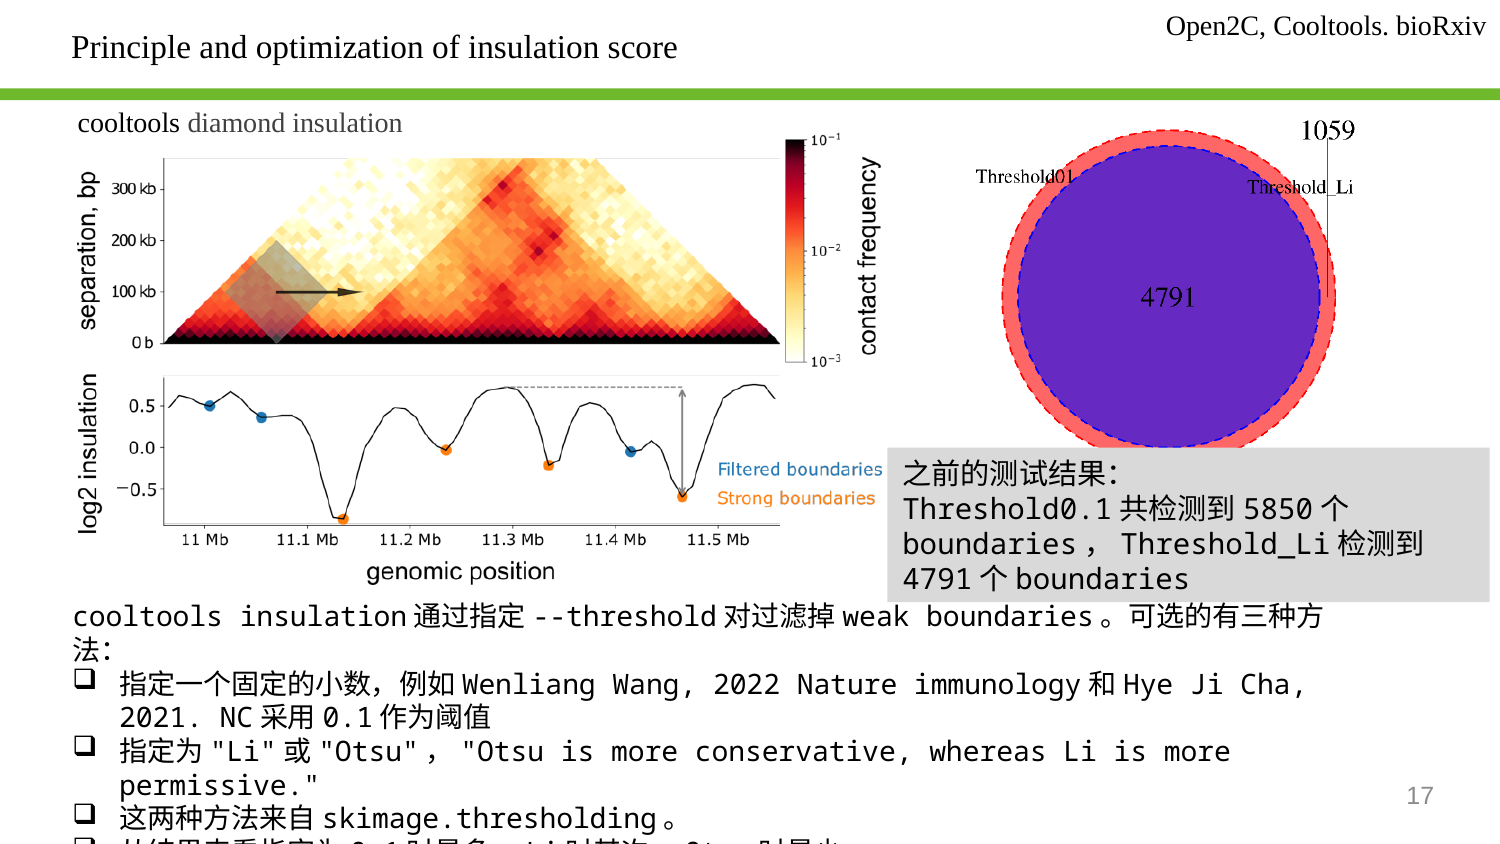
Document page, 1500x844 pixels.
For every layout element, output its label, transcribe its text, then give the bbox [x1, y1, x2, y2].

text_box 之前的测试结果： Threshold0.1共检测到5850个boundaries，Threshold_Li检测到4791个boundaries [887, 447, 1490, 603]
picture [69, 131, 893, 587]
text_box cooltools insulation通过指定--threshold对过滤掉weak boundaries。可选的有三种方法： 指定一个固定的小数，例如Wenliang Wang, 2022 Nature immunology和Hye Ji Cha, 2021. NC采用0.1作为阈值 指定为"Li"或"Otsu"，"Otsu is more conservative, whereas Li is more permissive." 这两种方法来自skimage.thresholding。 从结果来看指定为0.1时最多，Li时其次，Otsu时最少 [57, 591, 1363, 844]
picture [968, 114, 1384, 468]
text_box Principle and optimization of insulation score [56, 18, 807, 73]
text_box Open2C, Cooltools. bioRxiv [1151, 0, 1500, 49]
text_box cooltools diamond insulation [62, 97, 418, 146]
